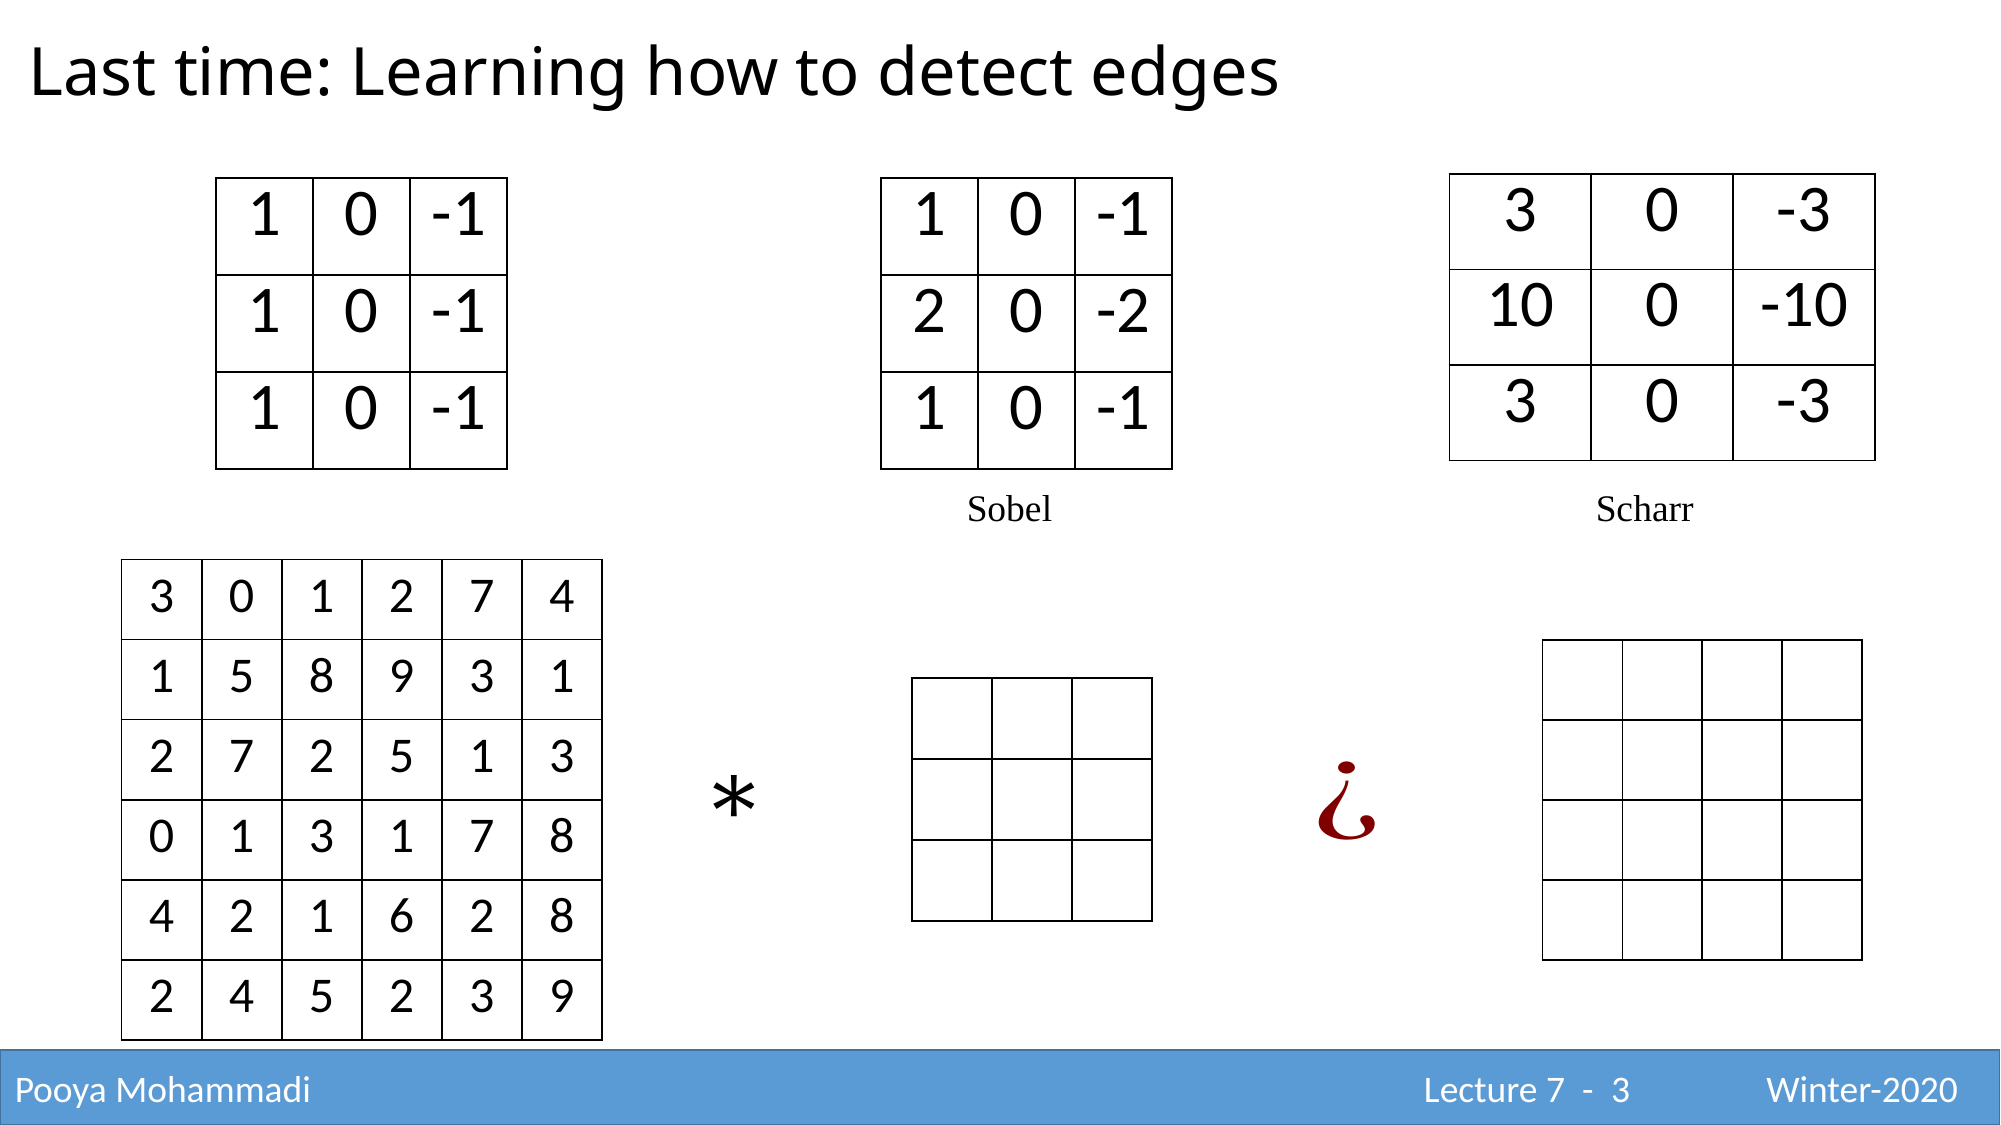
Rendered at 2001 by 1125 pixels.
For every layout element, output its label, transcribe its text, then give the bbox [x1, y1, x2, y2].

table_header 0 [314, 179, 409, 274]
table_cell 2 [203, 881, 281, 959]
table_header [1703, 641, 1781, 719]
table_header [1543, 641, 1622, 719]
table_cell 1 [882, 373, 977, 468]
table_cell 1 [443, 720, 521, 799]
table_header 4 [523, 560, 601, 639]
table_cell 2 [882, 276, 977, 371]
table_cell 4 [203, 961, 281, 1039]
table_cell 1 [217, 373, 312, 468]
table_cell [1623, 881, 1701, 959]
table_cell [1703, 801, 1781, 879]
table_header -1 [411, 179, 506, 274]
text_box Scharr [1581, 476, 1863, 537]
table_cell 7 [443, 801, 521, 879]
table_cell 3 [443, 961, 521, 1039]
table_cell [1543, 881, 1622, 959]
table_cell [1783, 881, 1861, 959]
table_cell 2 [122, 961, 201, 1039]
table_cell 0 [314, 373, 409, 468]
table_header 1 [217, 179, 312, 274]
table_cell 6 [363, 881, 441, 959]
table_cell 3 [283, 801, 361, 879]
table_header [1623, 641, 1701, 719]
text_box Pooya Mohammadi Lecture 7 - 3 Winter-2020 [0, 1049, 2000, 1125]
table_cell 2 [283, 720, 361, 799]
table_cell [1783, 801, 1861, 879]
table_cell [1783, 721, 1861, 799]
table_cell -10 [1734, 270, 1874, 364]
text_box Sobel [952, 476, 1234, 537]
table_header -3 [1734, 175, 1874, 269]
table_cell 1 [203, 801, 281, 879]
table_cell 10 [1450, 270, 1590, 364]
table_header 3 [1450, 175, 1590, 269]
table_cell [1623, 721, 1701, 799]
table_cell 0 [122, 801, 201, 879]
table_cell -1 [411, 373, 506, 468]
table_cell 9 [363, 640, 441, 719]
table_cell -1 [411, 276, 506, 371]
table_cell 1 [363, 801, 441, 879]
table_cell 1 [122, 640, 201, 719]
table_cell 2 [363, 961, 441, 1039]
table_header 1 [882, 179, 977, 274]
table_header 0 [979, 179, 1074, 274]
table_header 1 [283, 560, 361, 639]
table_cell 8 [283, 640, 361, 719]
table_cell 9 [523, 961, 601, 1039]
table_cell [1543, 801, 1622, 879]
table_cell -2 [1076, 276, 1171, 371]
table_cell 1 [283, 881, 361, 959]
table_header -1 [1076, 179, 1171, 274]
table_cell [1543, 721, 1622, 799]
table_cell 3 [1450, 366, 1590, 460]
table_cell -3 [1734, 366, 1874, 460]
table_cell 2 [443, 881, 521, 959]
table_header 3 [122, 560, 201, 639]
table_cell 8 [523, 881, 601, 959]
table_cell 7 [203, 720, 281, 799]
table_cell [1623, 801, 1701, 879]
table_cell 0 [979, 276, 1074, 371]
table_header 7 [443, 560, 521, 639]
table_cell -1 [1076, 373, 1171, 468]
table_header 0 [1592, 175, 1732, 269]
table_cell [1703, 881, 1781, 959]
table_cell 3 [523, 720, 601, 799]
table_cell [1703, 721, 1781, 799]
table_cell 0 [1592, 366, 1732, 460]
table_header 0 [203, 560, 281, 639]
table_cell 4 [122, 881, 201, 959]
table_cell 1 [523, 640, 601, 719]
text_box Last time: Learning how to detect edges [13, 21, 1297, 117]
table_cell 5 [203, 640, 281, 719]
table_cell 0 [1592, 270, 1732, 364]
table_cell 0 [314, 276, 409, 371]
table_cell 0 [979, 373, 1074, 468]
table_cell 3 [443, 640, 521, 719]
table_cell 8 [523, 801, 601, 879]
table_cell 1 [217, 276, 312, 371]
table_header 2 [363, 560, 441, 639]
table_header [1783, 641, 1861, 719]
table_cell 5 [363, 720, 441, 799]
table_cell 5 [283, 961, 361, 1039]
table_cell 2 [122, 720, 201, 799]
